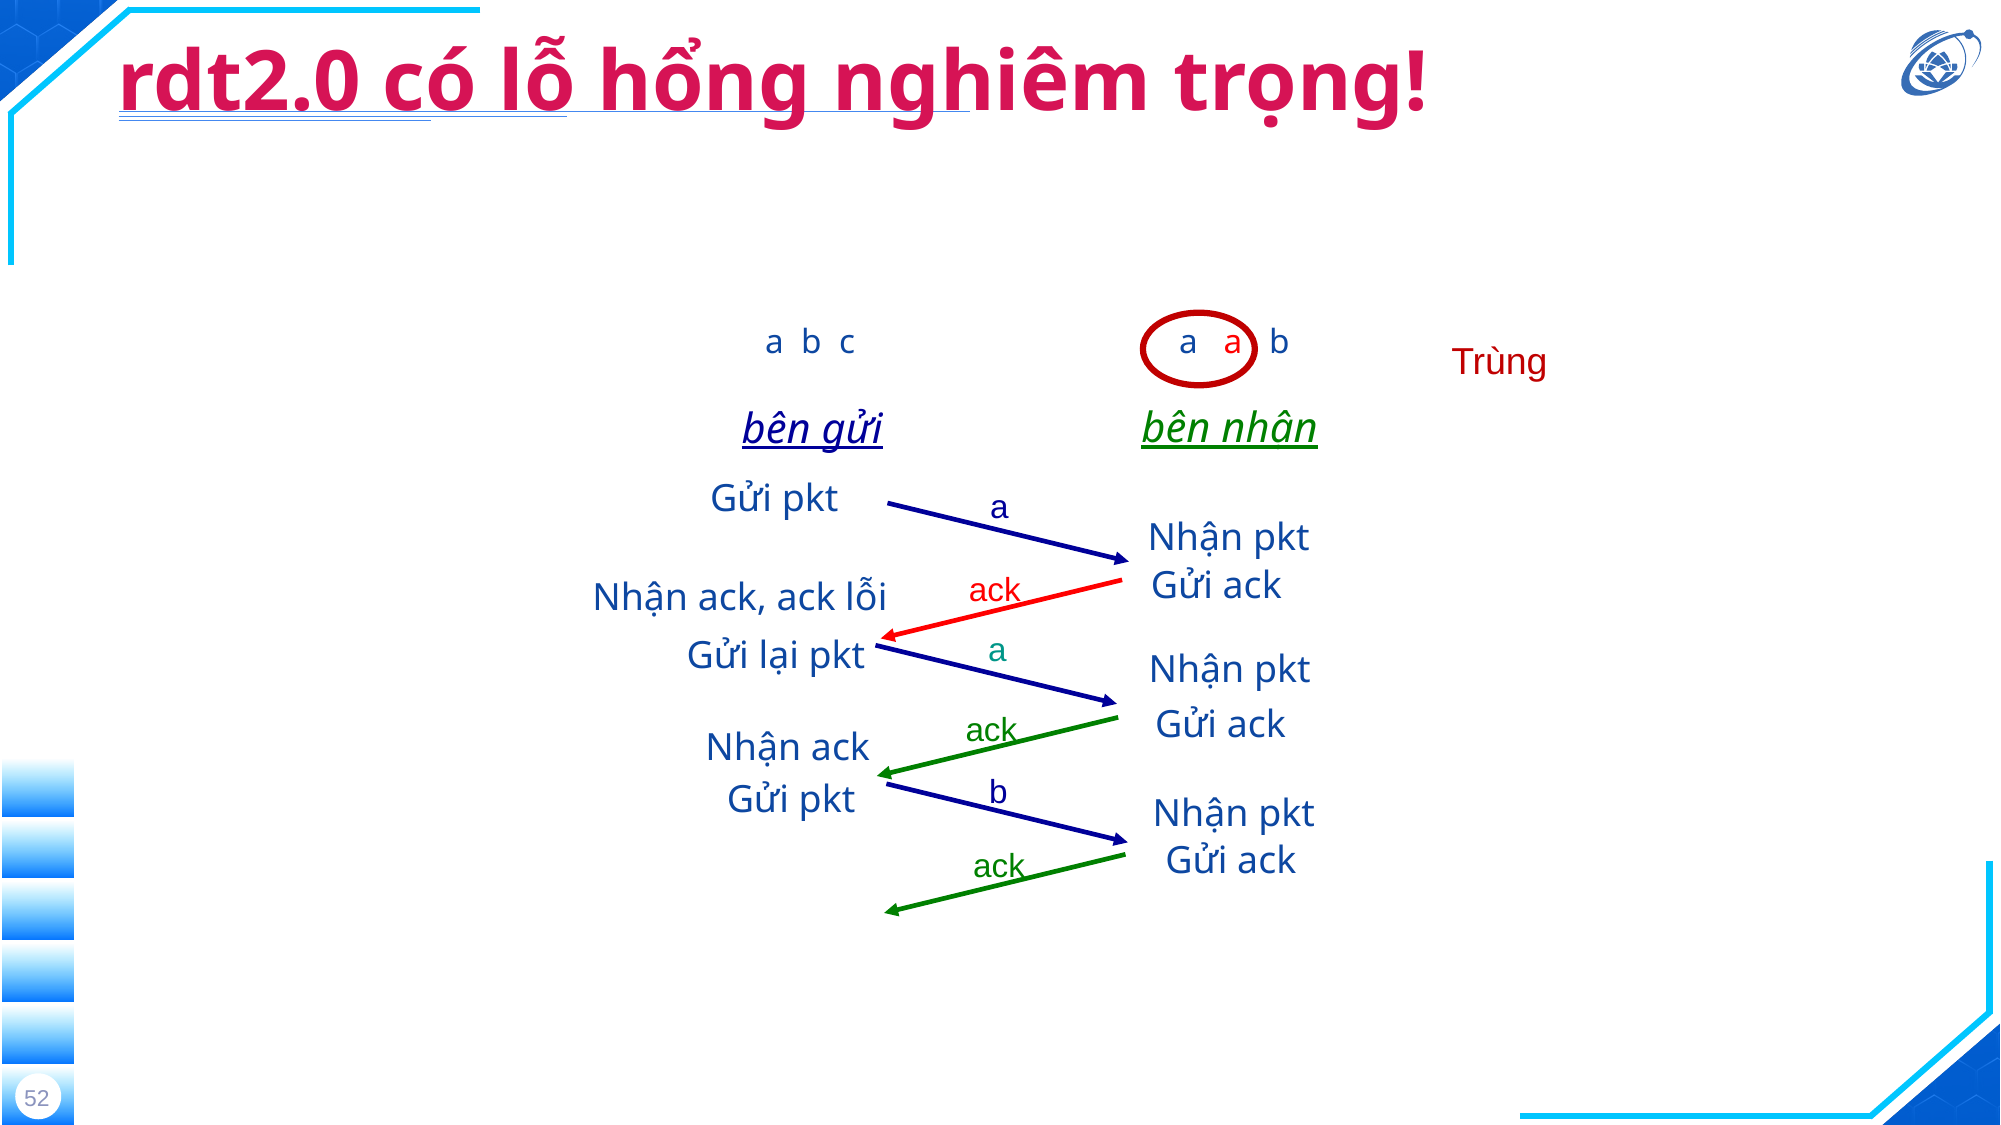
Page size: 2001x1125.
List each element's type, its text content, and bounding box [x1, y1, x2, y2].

title rdt2.0 có lỗ hổng nghiêm trọng! [117, 28, 1863, 106]
text_box Nhận pkt [1137, 781, 1330, 842]
text_box Nhận ack [690, 715, 876, 776]
slide_number 52 [0, 1073, 117, 1122]
text_box Gửi ack [1136, 566, 1297, 613]
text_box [876, 701, 1119, 776]
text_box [880, 561, 1123, 639]
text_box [886, 762, 1128, 843]
text_box Trùng [1436, 329, 1563, 390]
text_box bên gửi [726, 393, 898, 459]
text_box Gửi lại pkt [671, 626, 875, 684]
text_box Gửi ack [1140, 692, 1301, 753]
text_box bên nhận [1126, 393, 1333, 458]
text_box a b c [750, 312, 898, 368]
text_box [887, 477, 1129, 562]
text_box Nhận pkt [1132, 505, 1325, 566]
text_box [1141, 311, 1256, 387]
text_box Gửi pkt [695, 466, 854, 526]
text_box Gửi ack [1150, 828, 1312, 889]
text_box a [1215, 312, 1254, 337]
text_box a [1164, 312, 1183, 318]
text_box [884, 837, 1126, 913]
text_box Nhận pkt [1133, 637, 1326, 698]
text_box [875, 621, 1117, 704]
text_box b [1254, 312, 1305, 368]
text_box Gửi pkt [712, 767, 871, 828]
text_box Nhận ack, ack lỗi [577, 565, 880, 626]
list [1909, 50, 1916, 58]
